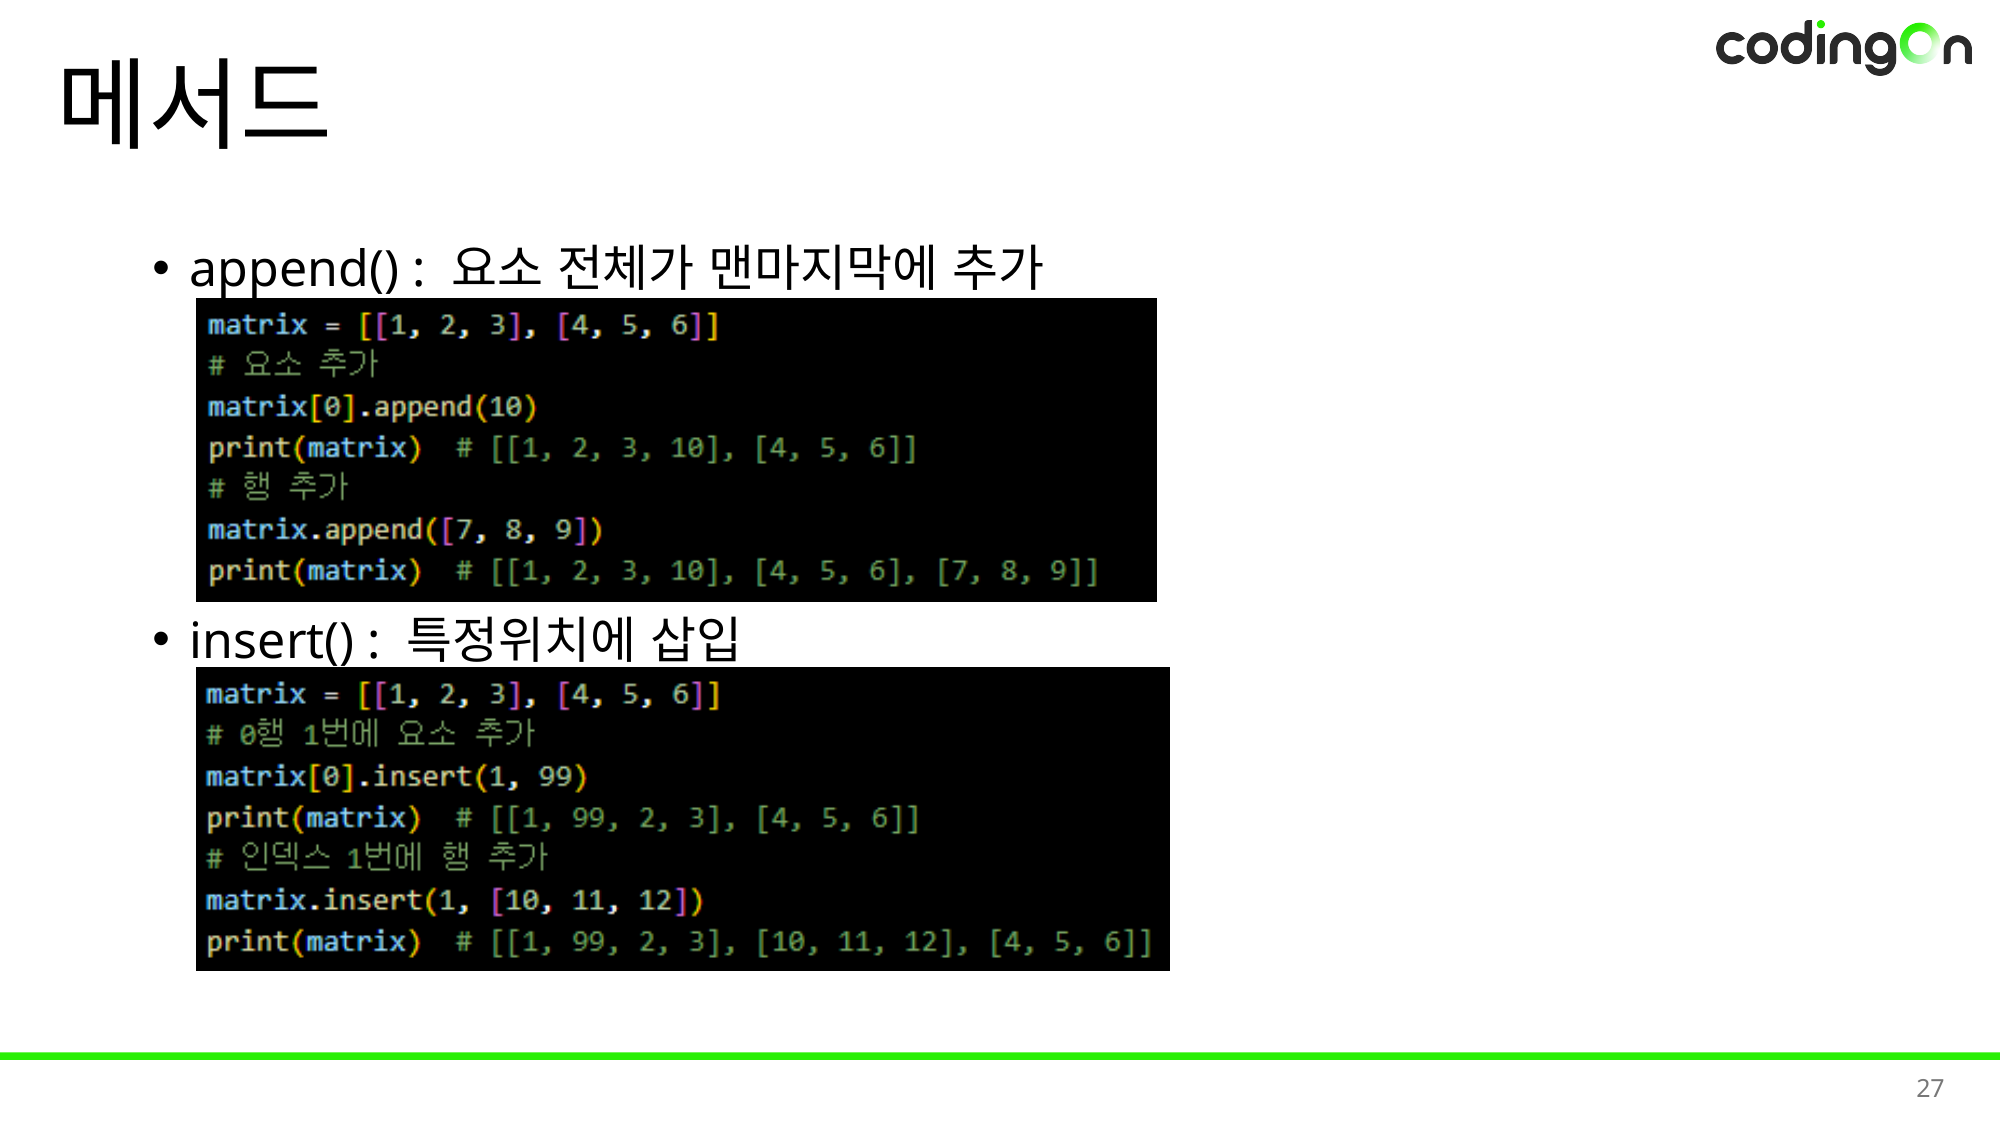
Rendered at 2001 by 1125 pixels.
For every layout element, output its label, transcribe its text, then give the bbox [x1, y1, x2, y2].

picture [196, 298, 1157, 602]
picture [1767, 20, 1972, 76]
picture [196, 667, 1170, 971]
list append() : 요소 전체가 맨마지막에 추가 insert() : 특정위치에 삽입 [137, 217, 1863, 1014]
title 메서드 [41, 0, 1767, 218]
slide_number 27 [1509, 1059, 1960, 1120]
